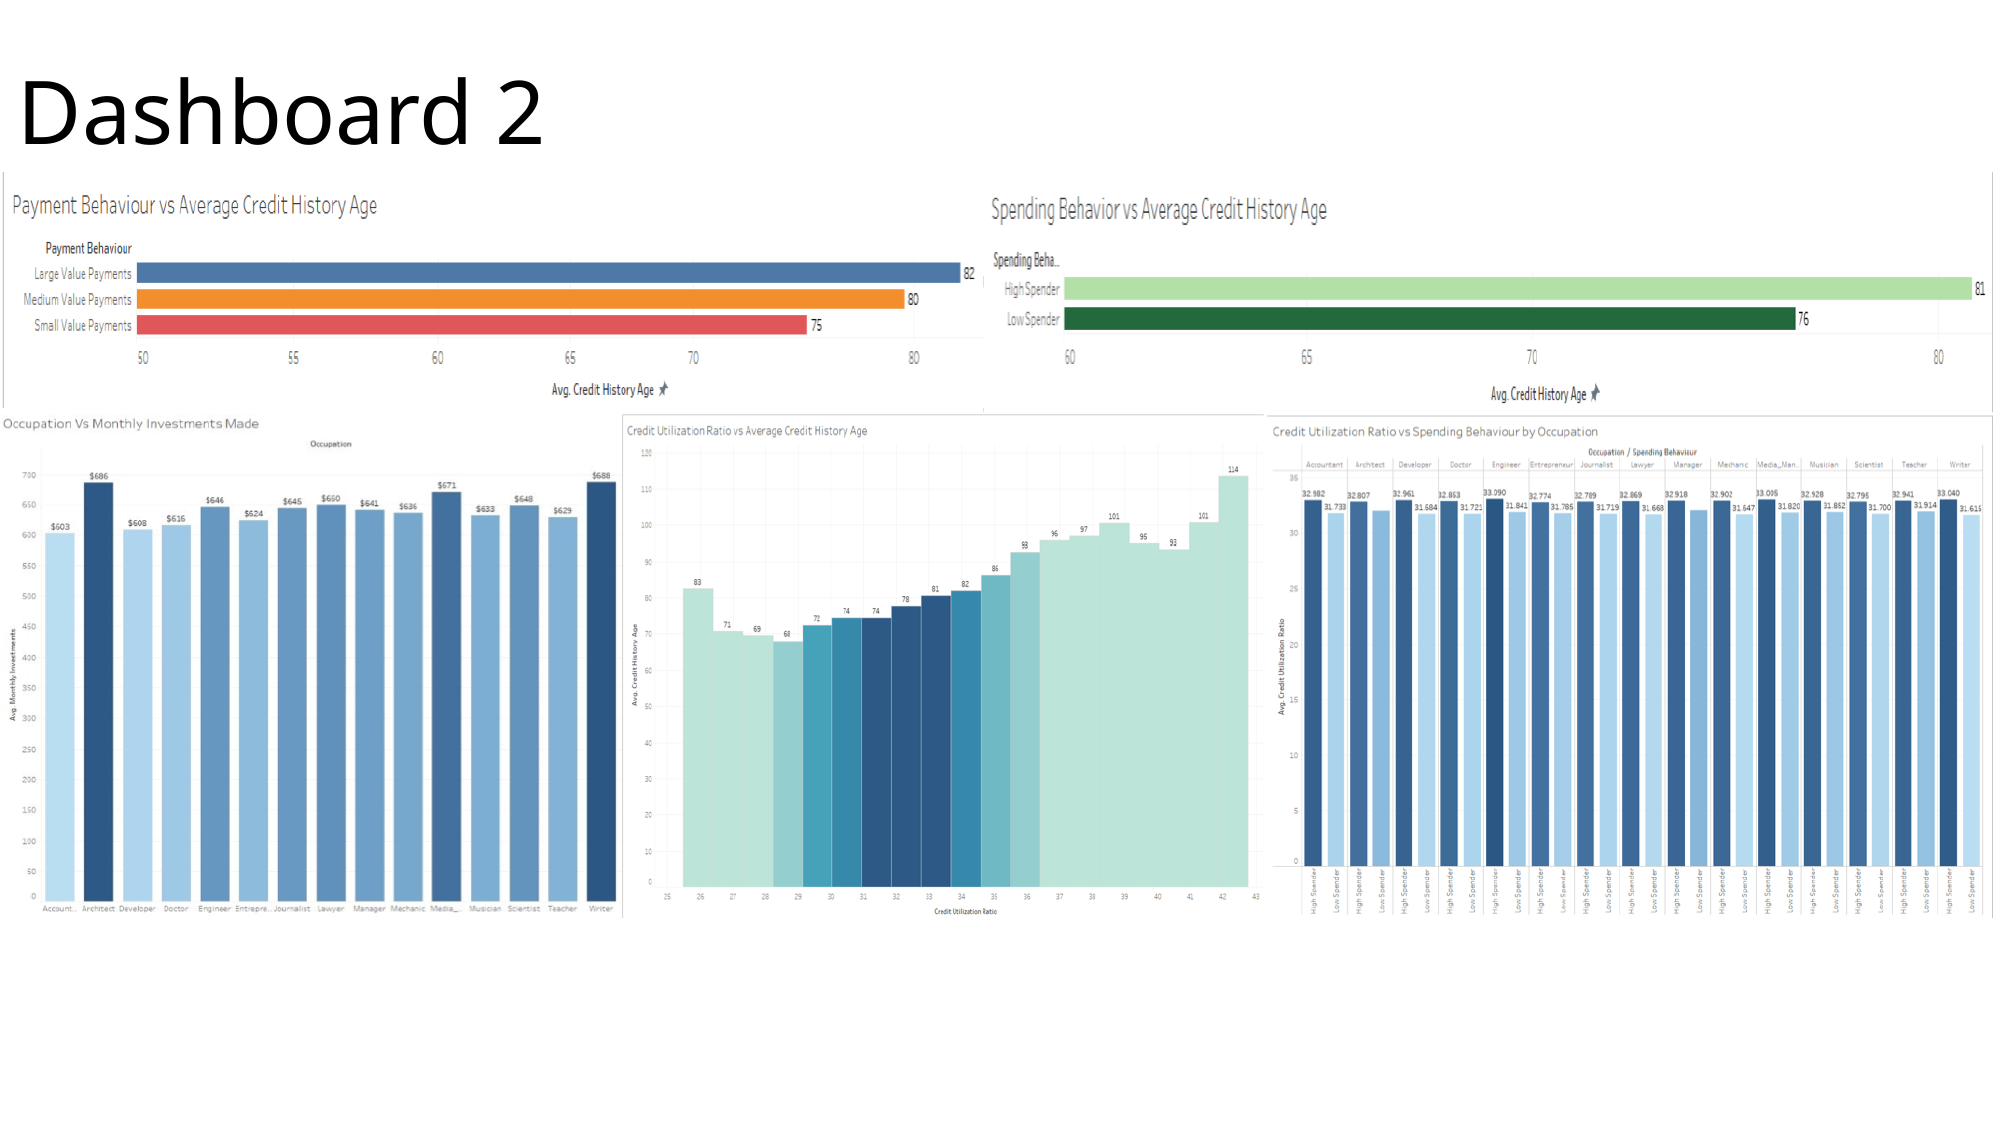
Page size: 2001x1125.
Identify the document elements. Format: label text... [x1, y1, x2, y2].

title Dashboard 2 [2, 0, 575, 171]
picture [1, 171, 1993, 920]
